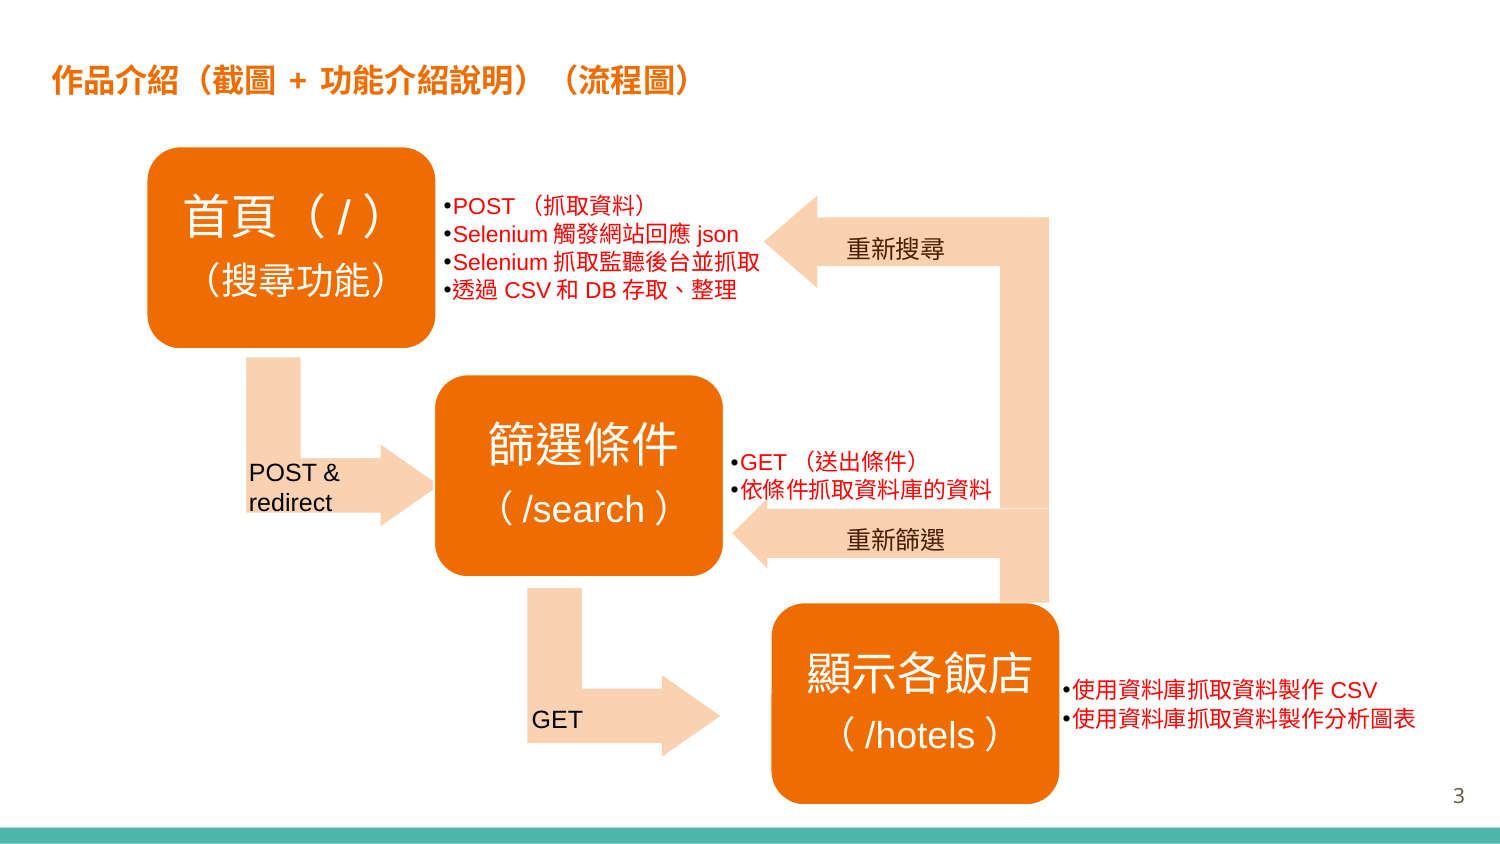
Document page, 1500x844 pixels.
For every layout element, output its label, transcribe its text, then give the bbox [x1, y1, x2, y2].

slide_number 3 [1389, 764, 1480, 830]
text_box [64, 142, 1436, 810]
title 作品介紹（截圖 + 功能介紹說明）（流程圖） [51, 44, 1449, 115]
